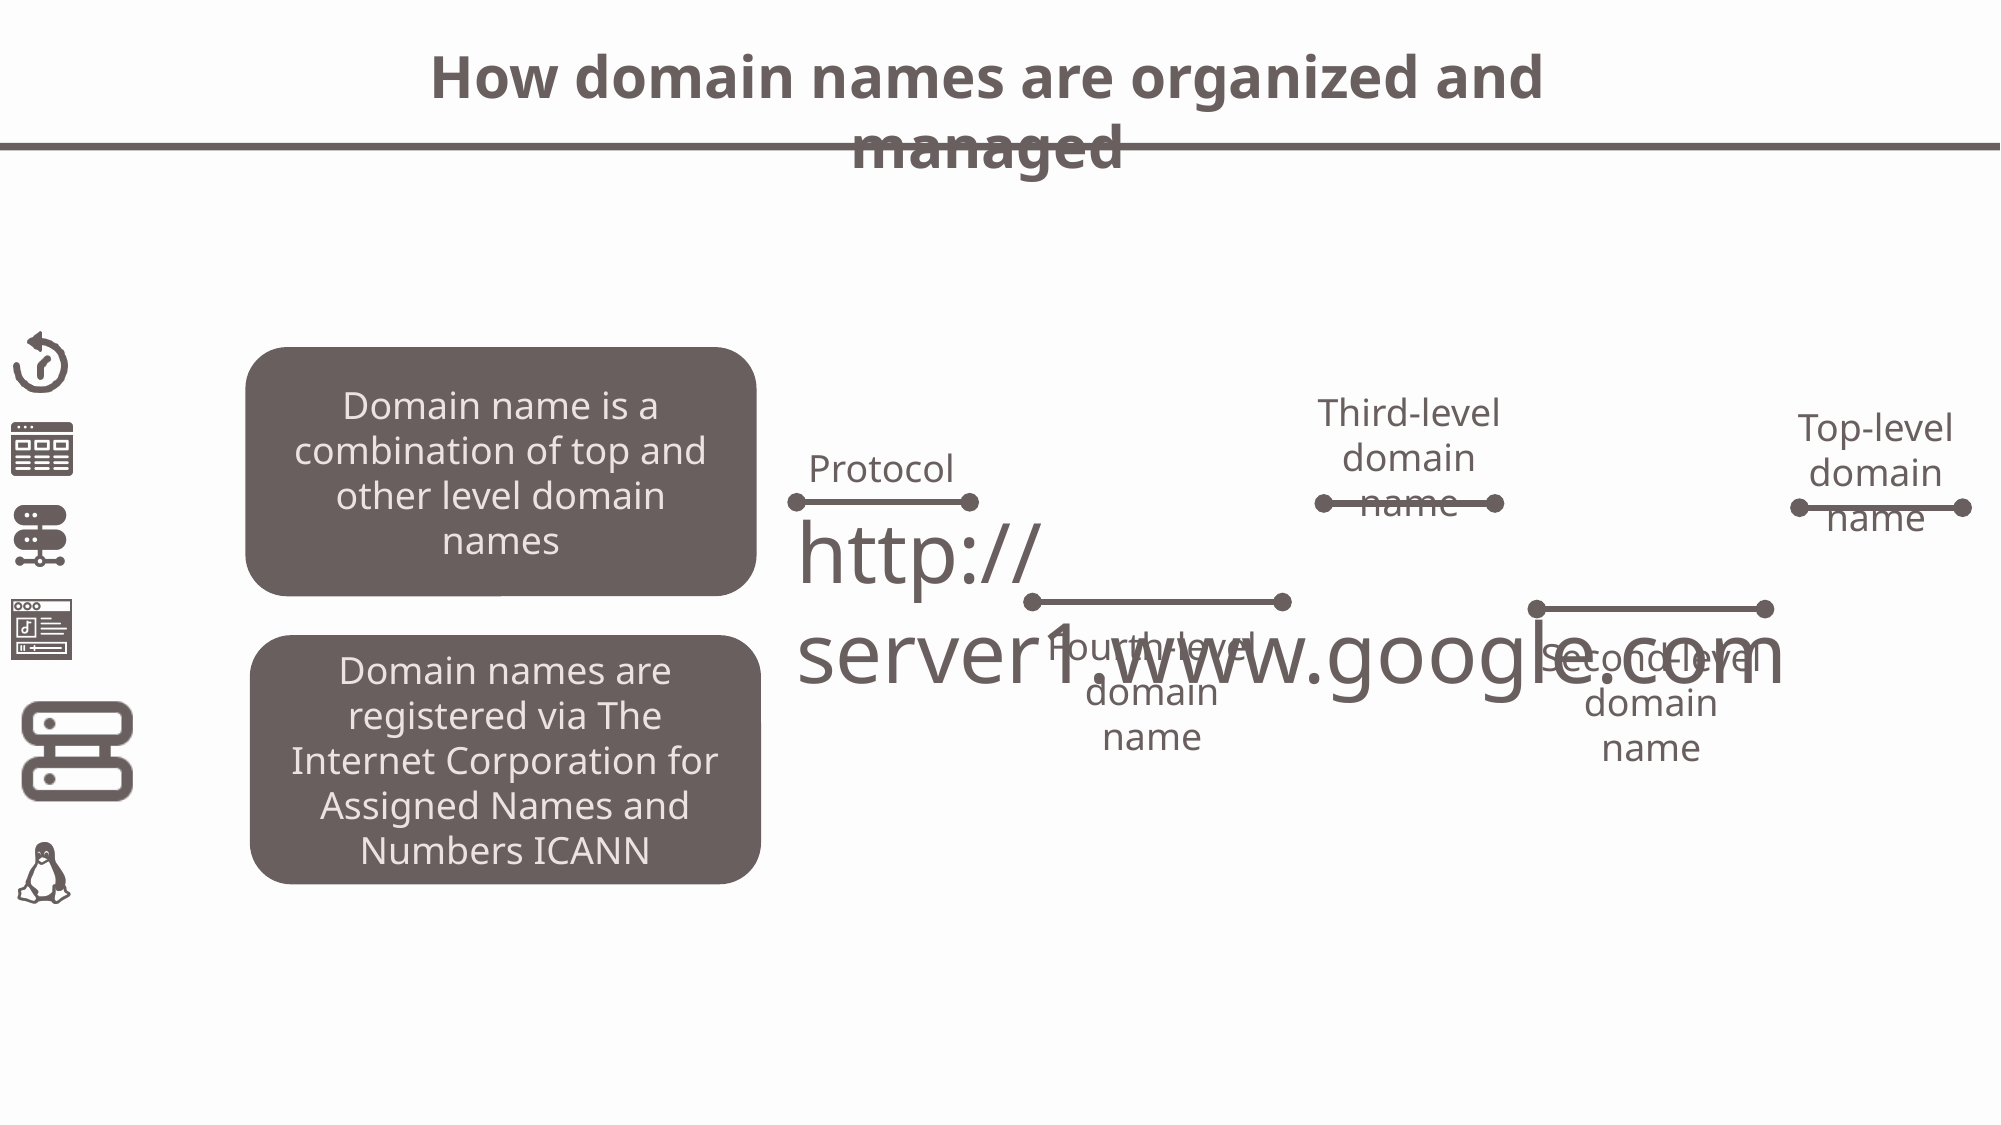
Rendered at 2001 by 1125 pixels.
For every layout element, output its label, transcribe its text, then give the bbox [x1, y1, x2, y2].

text_box Fourth-level domain name [1017, 615, 1287, 765]
picture [11, 685, 144, 818]
picture [9, 505, 71, 567]
text_box Protocol [787, 438, 976, 498]
picture [11, 599, 72, 660]
text_box [1679, 142, 2000, 151]
text_box Second-level domain name [1516, 626, 1786, 777]
text_box Top-level domain name [1743, 396, 2000, 547]
text_box Third-level domain name [1274, 381, 1544, 532]
picture [11, 418, 73, 481]
picture [13, 842, 75, 904]
text_box [0, 142, 296, 151]
text_box How domain names are organized and managed [296, 33, 1679, 188]
text_box Domain names are registered via The Internet Corporation for Assigned Names and Numbers ICANN [248, 634, 763, 886]
picture [9, 331, 71, 393]
text_box http://server1.www.google.com [781, 492, 1987, 708]
text_box Domain name is a combination of top and other level domain names [244, 346, 758, 598]
